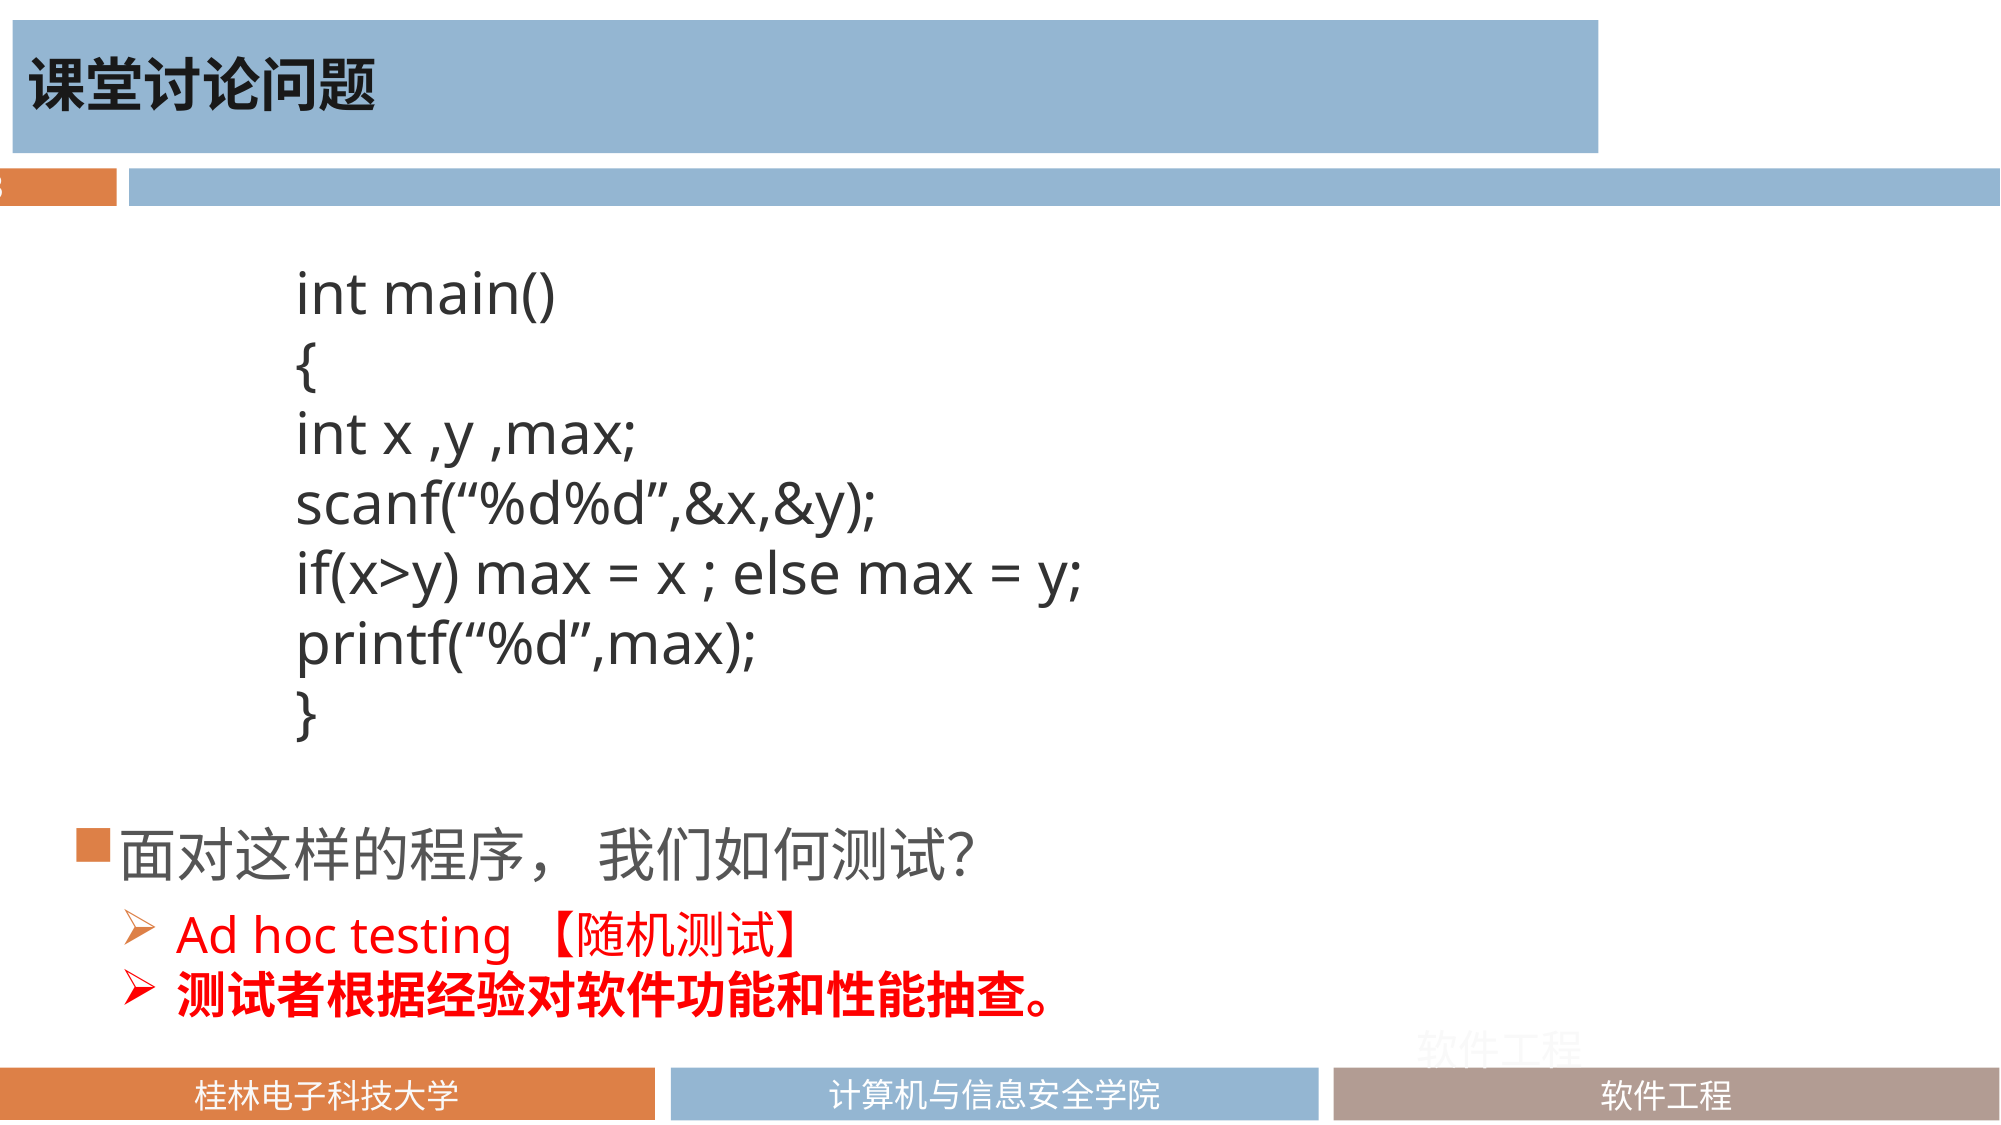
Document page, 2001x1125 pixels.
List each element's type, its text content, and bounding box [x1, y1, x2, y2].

text_box 面对这样的程序， 我们如何测试？ [56, 810, 1806, 896]
text_box int main() { int x ,y ,max; scanf(“%d%d”,&x,&y); if(x>y) max = x ; else max = y; printf(“%d”,max); } [281, 248, 1435, 754]
text_box Ad hoc testing【随机测试】 测试者根据经验对软件功能和性能抽查。 [105, 896, 1193, 1032]
text_box [753, 992, 1240, 1105]
subtitle 课堂讨论问题 [12, 19, 1599, 154]
text_box 软件工程 [1250, 992, 1750, 1105]
text_box [303, 49, 1671, 292]
